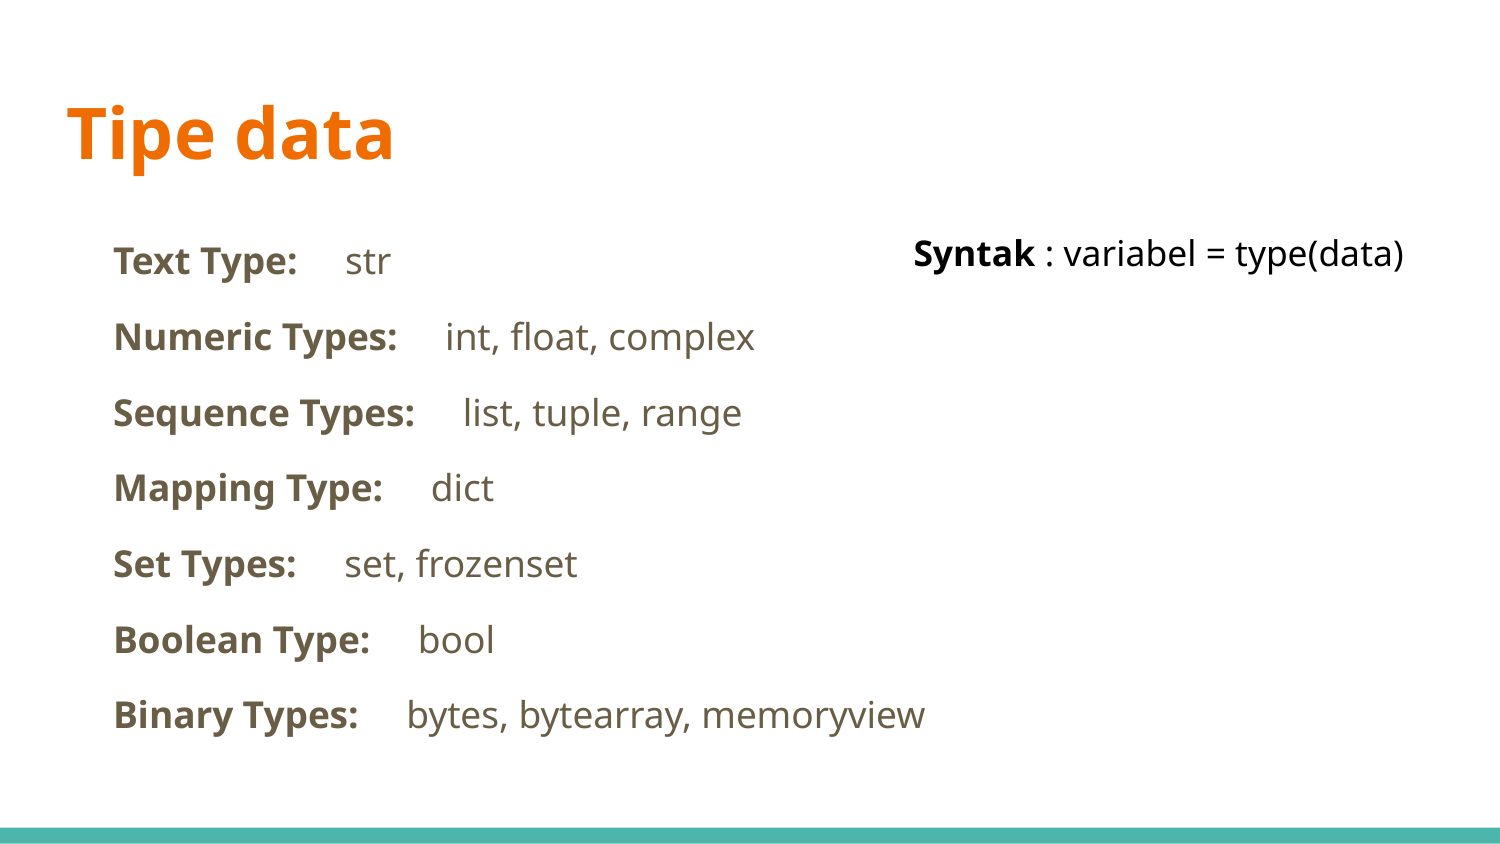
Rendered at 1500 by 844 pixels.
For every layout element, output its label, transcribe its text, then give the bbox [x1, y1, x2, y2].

list Text Type: str Numeric Types: int, float, complex Sequence Types: list, tuple, range Mapping Type: dict Set Types: set, frozenset Boolean Type: bool Binary Types: bytes, bytearray, memoryview [98, 215, 1369, 758]
text_box Syntak : variabel = type(data) [898, 215, 1449, 289]
title Tipe data [51, 72, 1449, 189]
